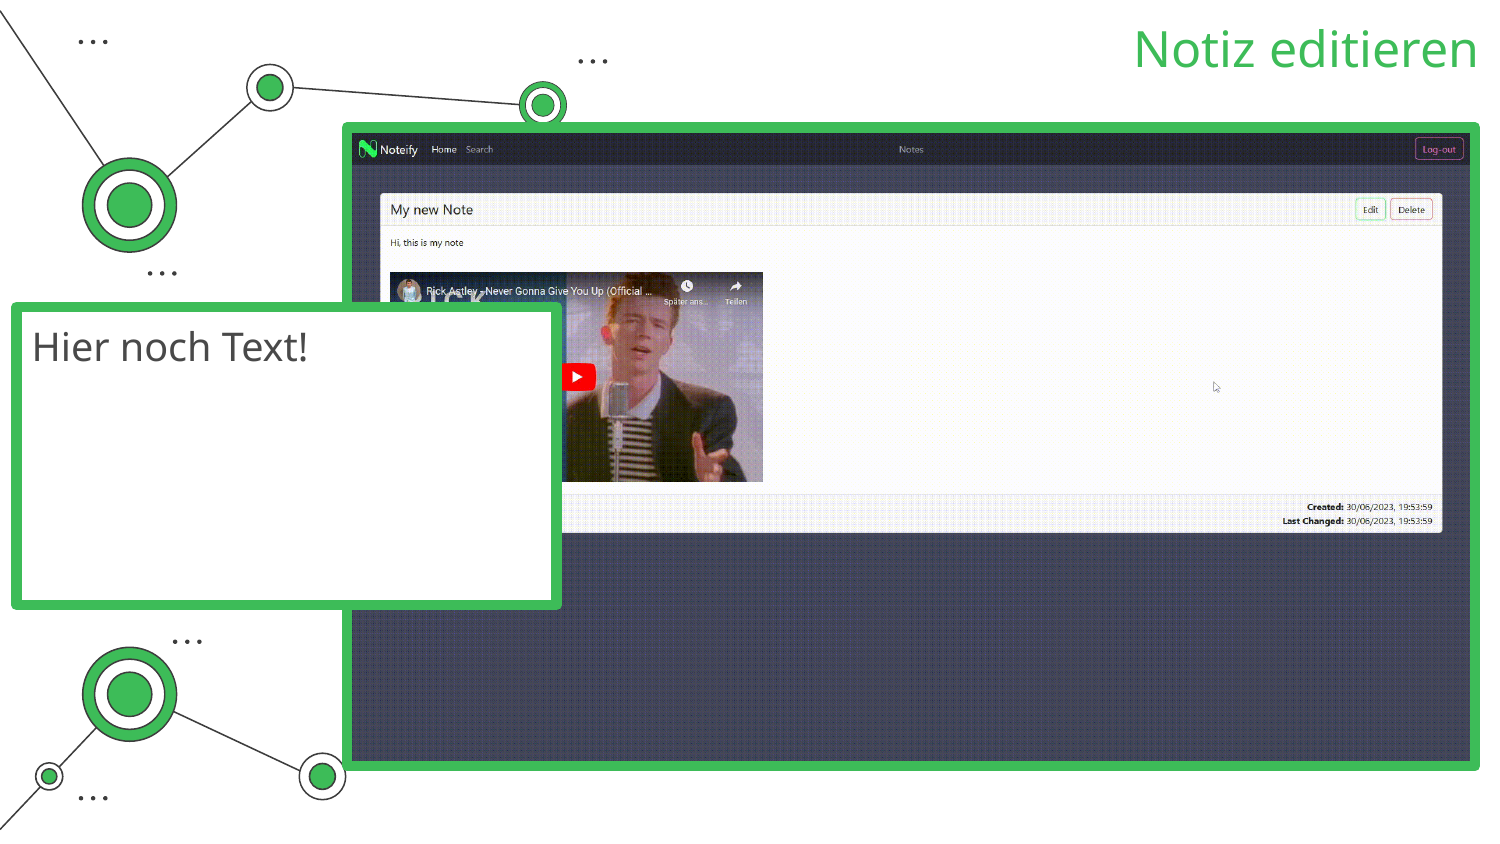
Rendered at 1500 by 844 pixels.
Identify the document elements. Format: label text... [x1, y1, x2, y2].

picture [351, 132, 1470, 762]
title Notiz editieren [822, 0, 1495, 93]
subtitle Hier noch Text! [16, 306, 346, 606]
